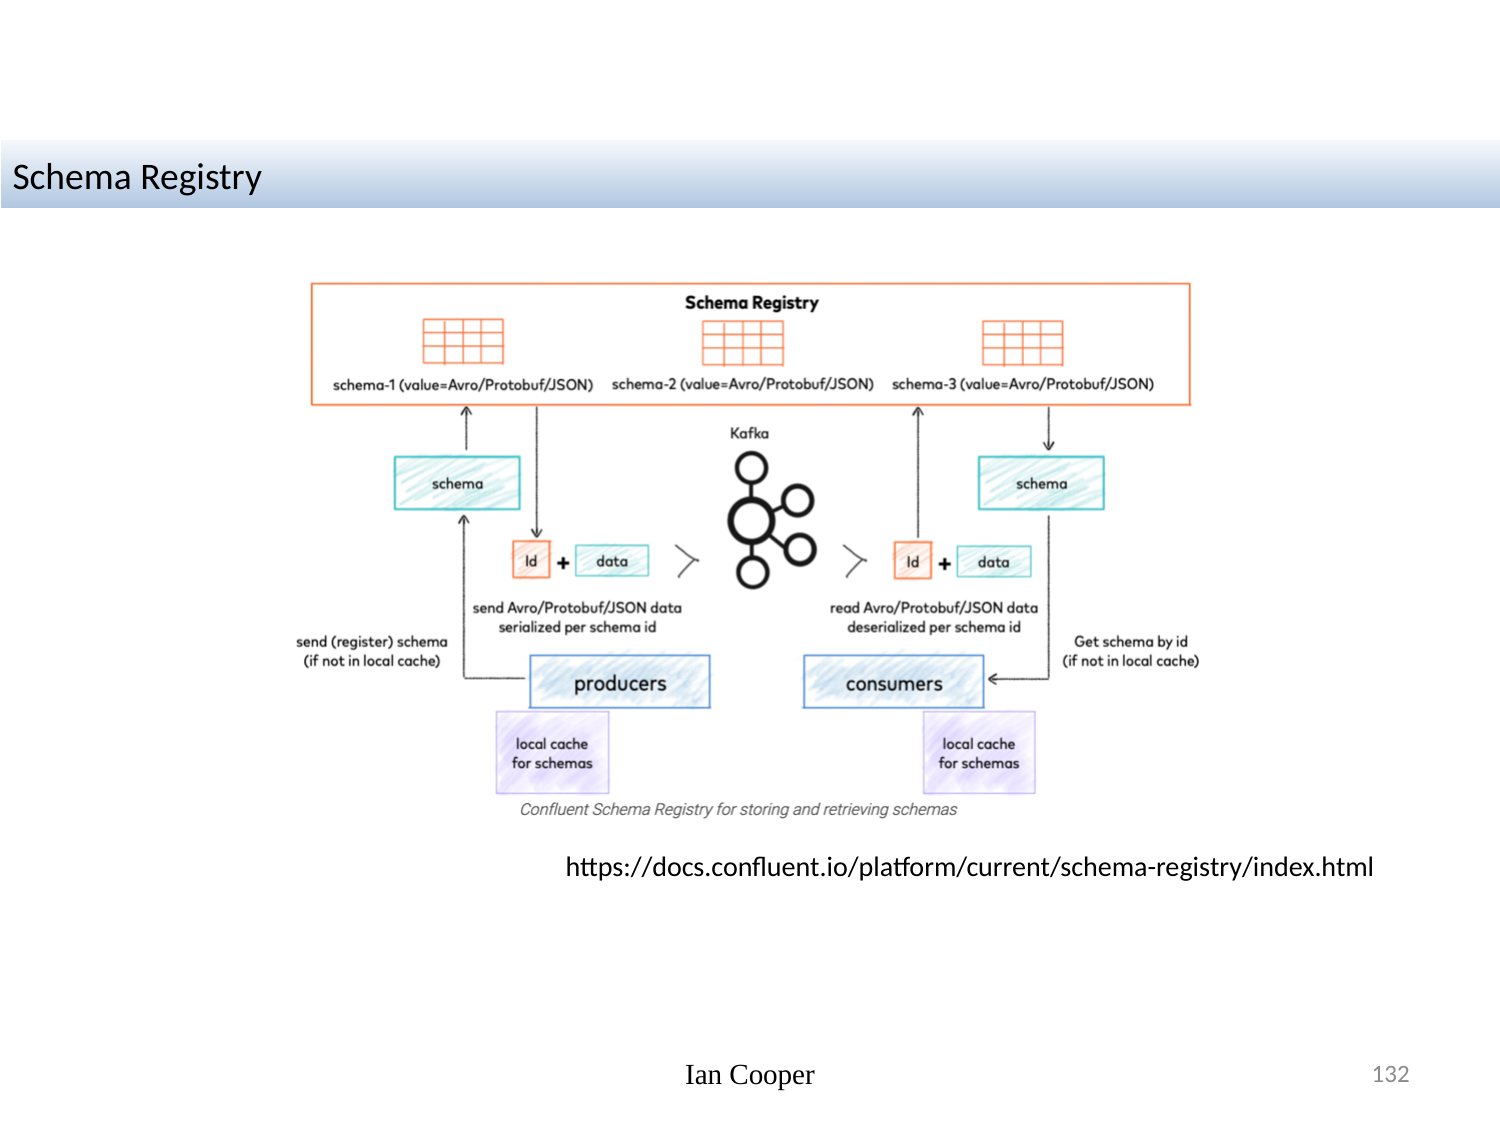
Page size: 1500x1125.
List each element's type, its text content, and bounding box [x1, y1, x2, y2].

picture [257, 259, 1242, 841]
slide_number 132 [1074, 1042, 1425, 1103]
footer Ian Cooper [512, 1042, 988, 1103]
text_box https://docs.confluent.io/platform/current/schema-registry/index.html [550, 841, 1431, 890]
text_box Schema Registry [1, 140, 1500, 208]
